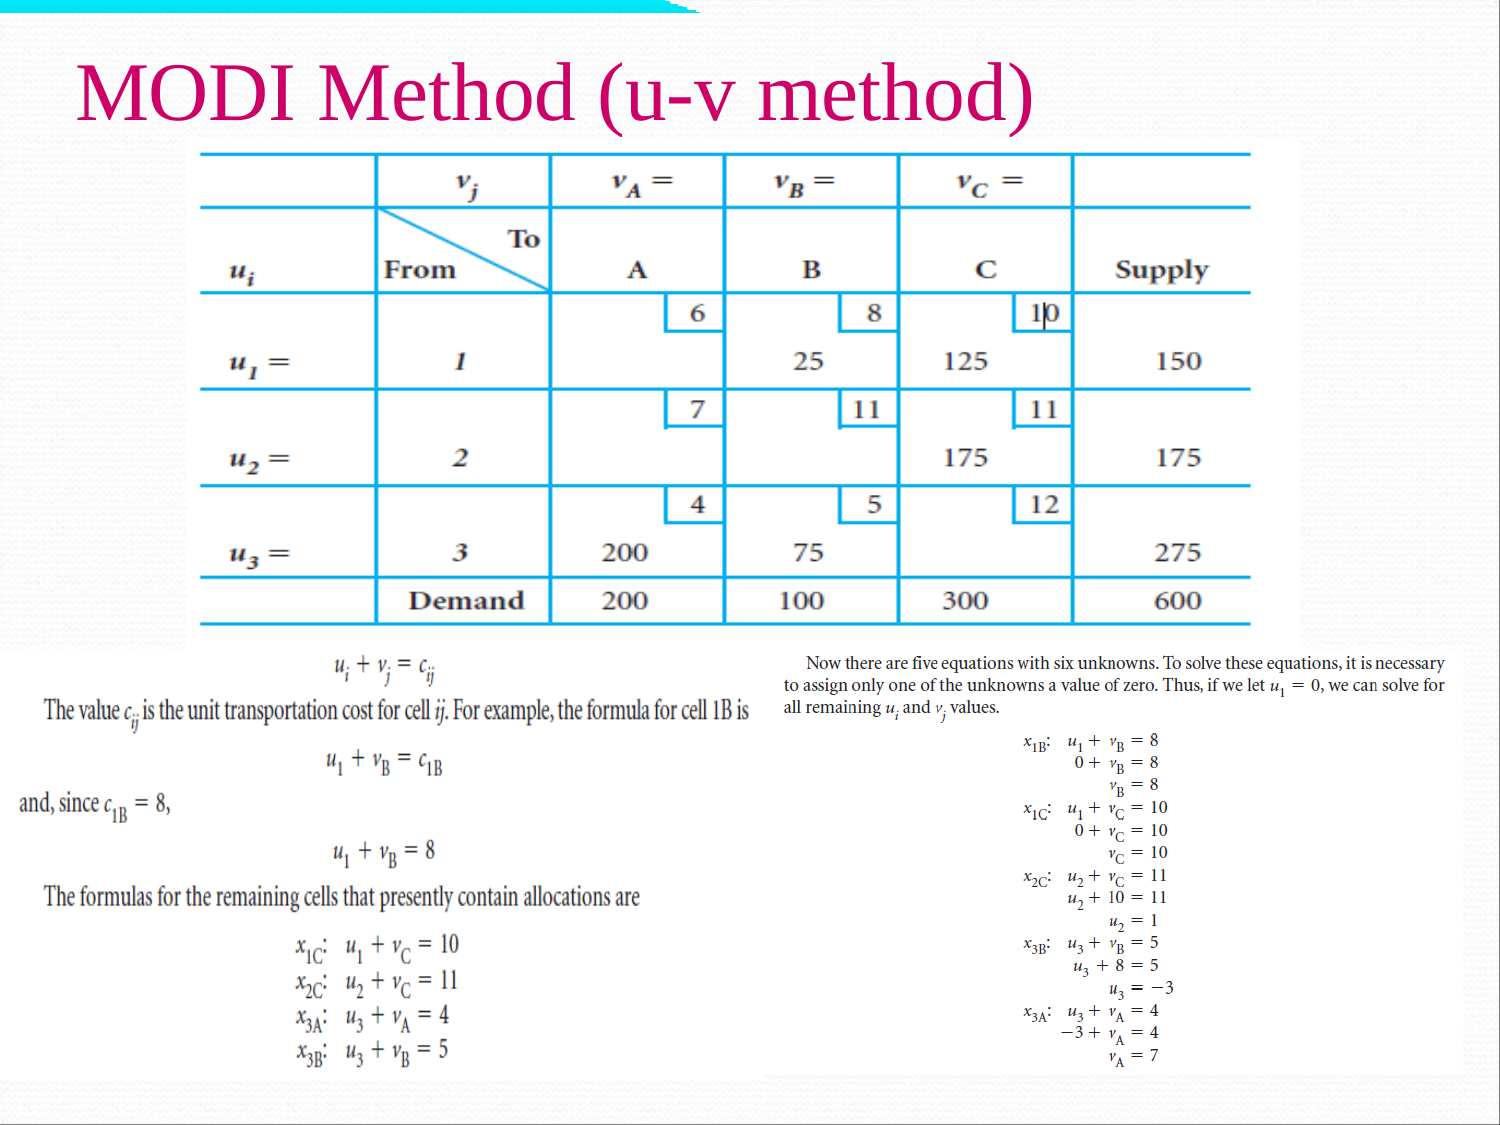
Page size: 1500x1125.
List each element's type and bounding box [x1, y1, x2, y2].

title [75, 37, 1380, 142]
picture [0, 0, 1500, 1125]
